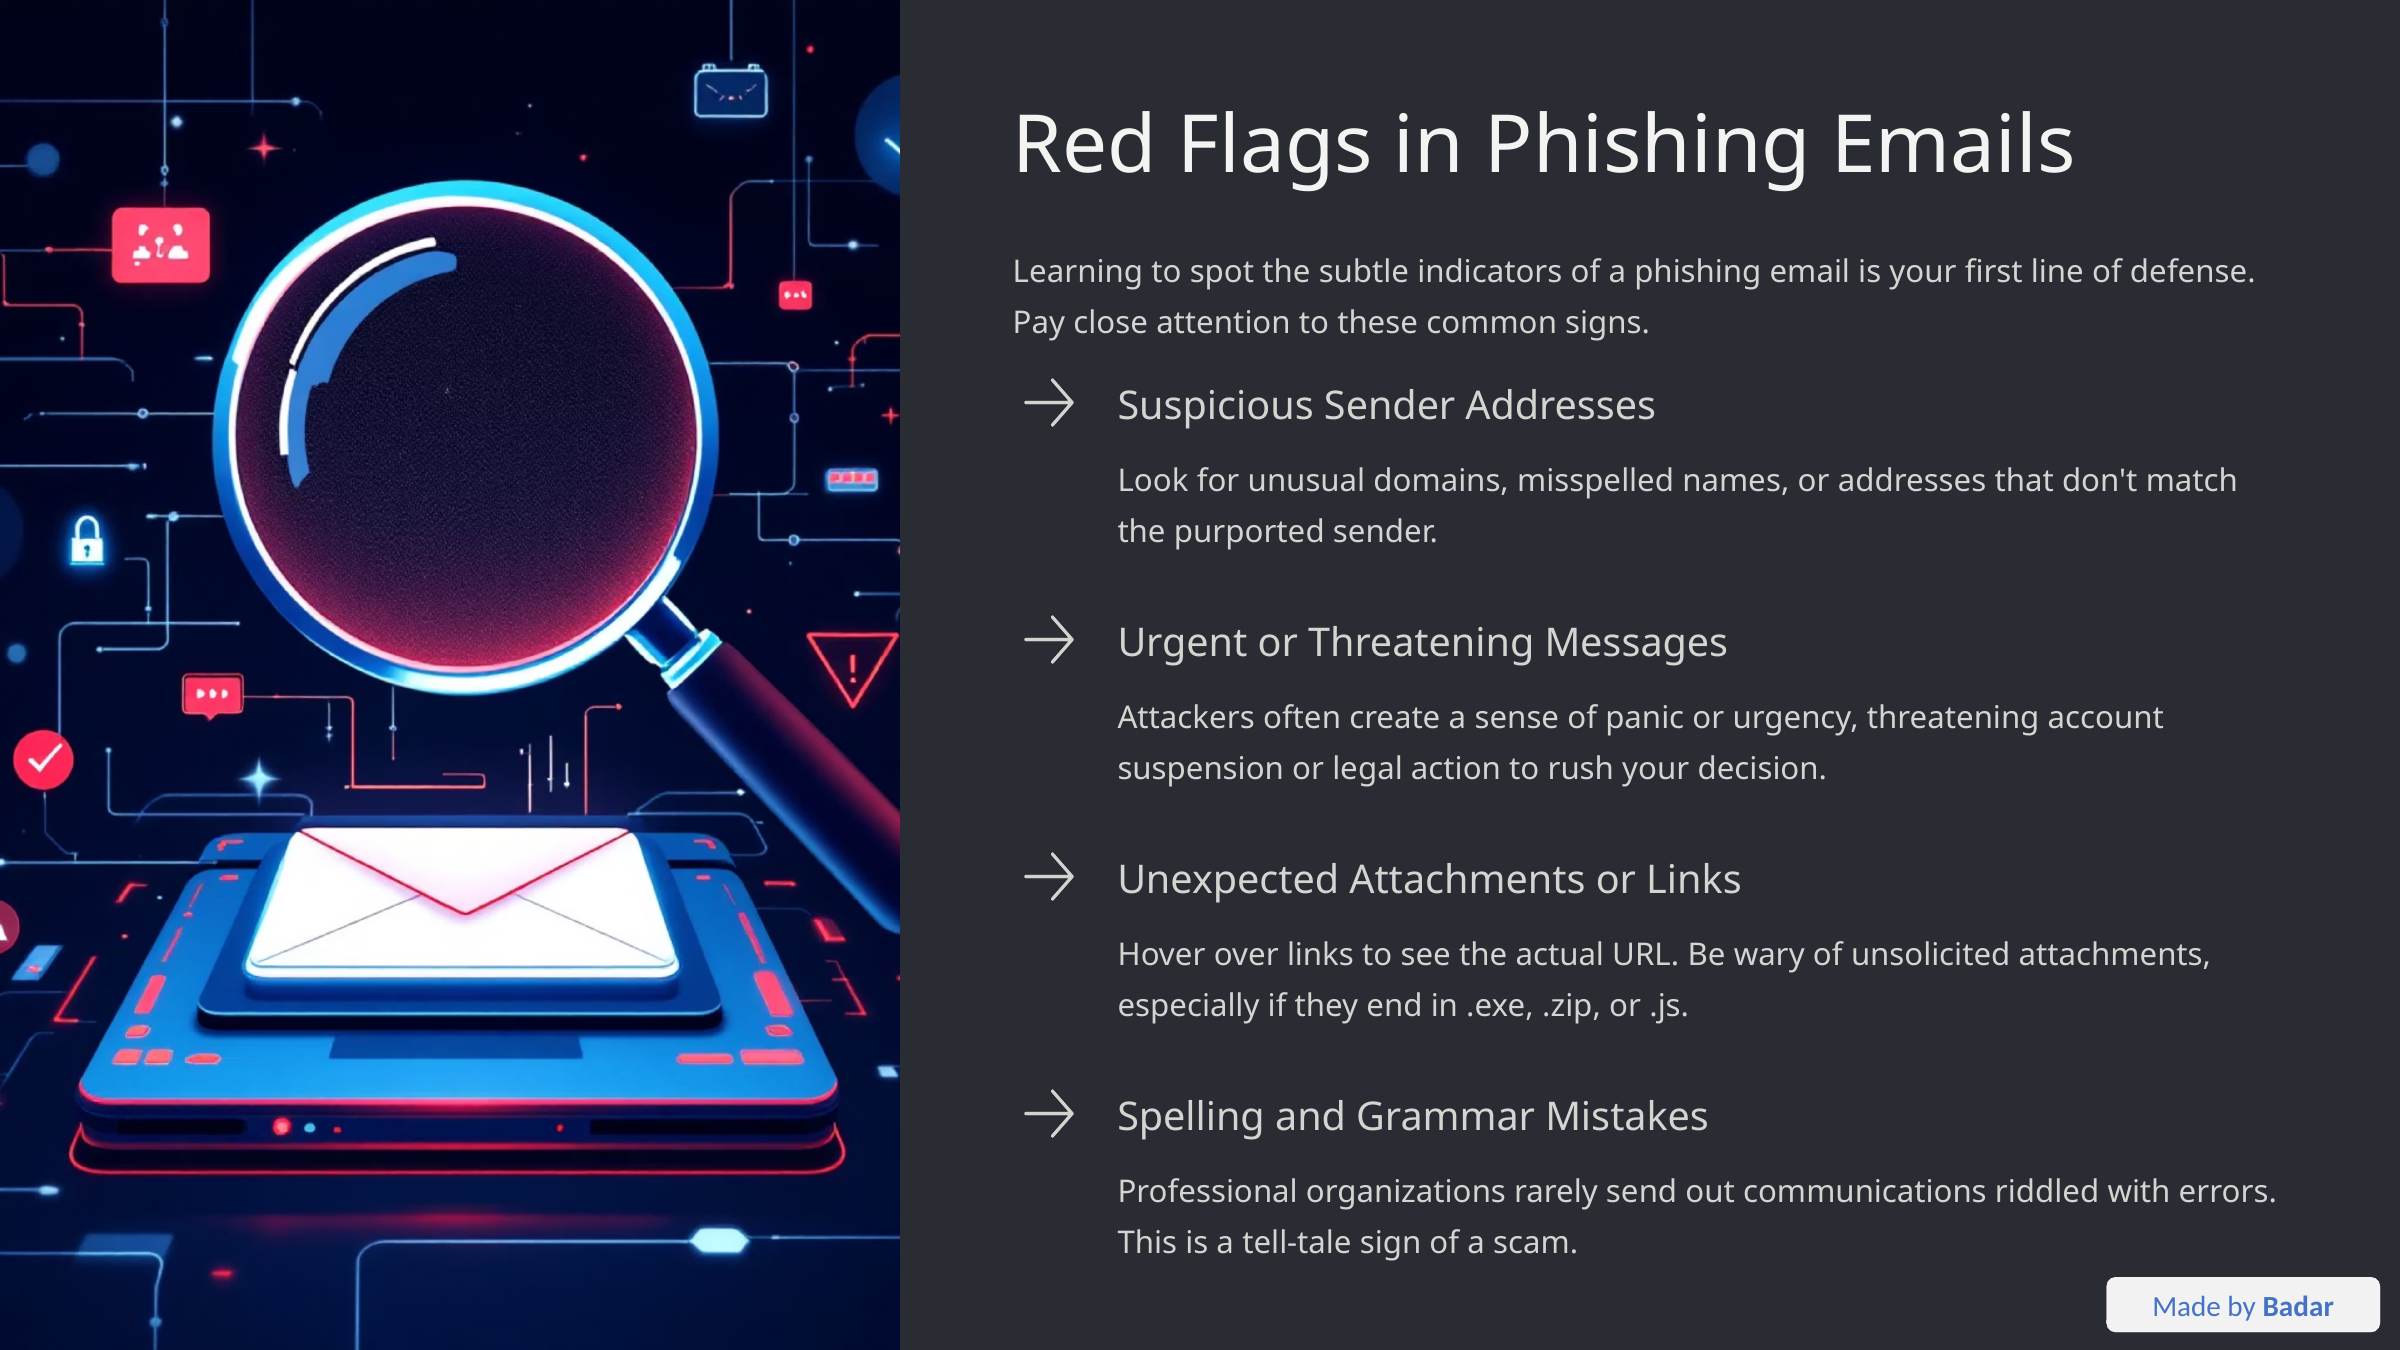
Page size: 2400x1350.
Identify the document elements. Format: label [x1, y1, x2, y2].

picture [1024, 615, 1074, 664]
text_box [900, 0, 2400, 1350]
picture [1024, 852, 1074, 901]
picture [0, 0, 900, 1350]
picture [1024, 378, 1074, 427]
picture [1024, 1089, 1074, 1138]
